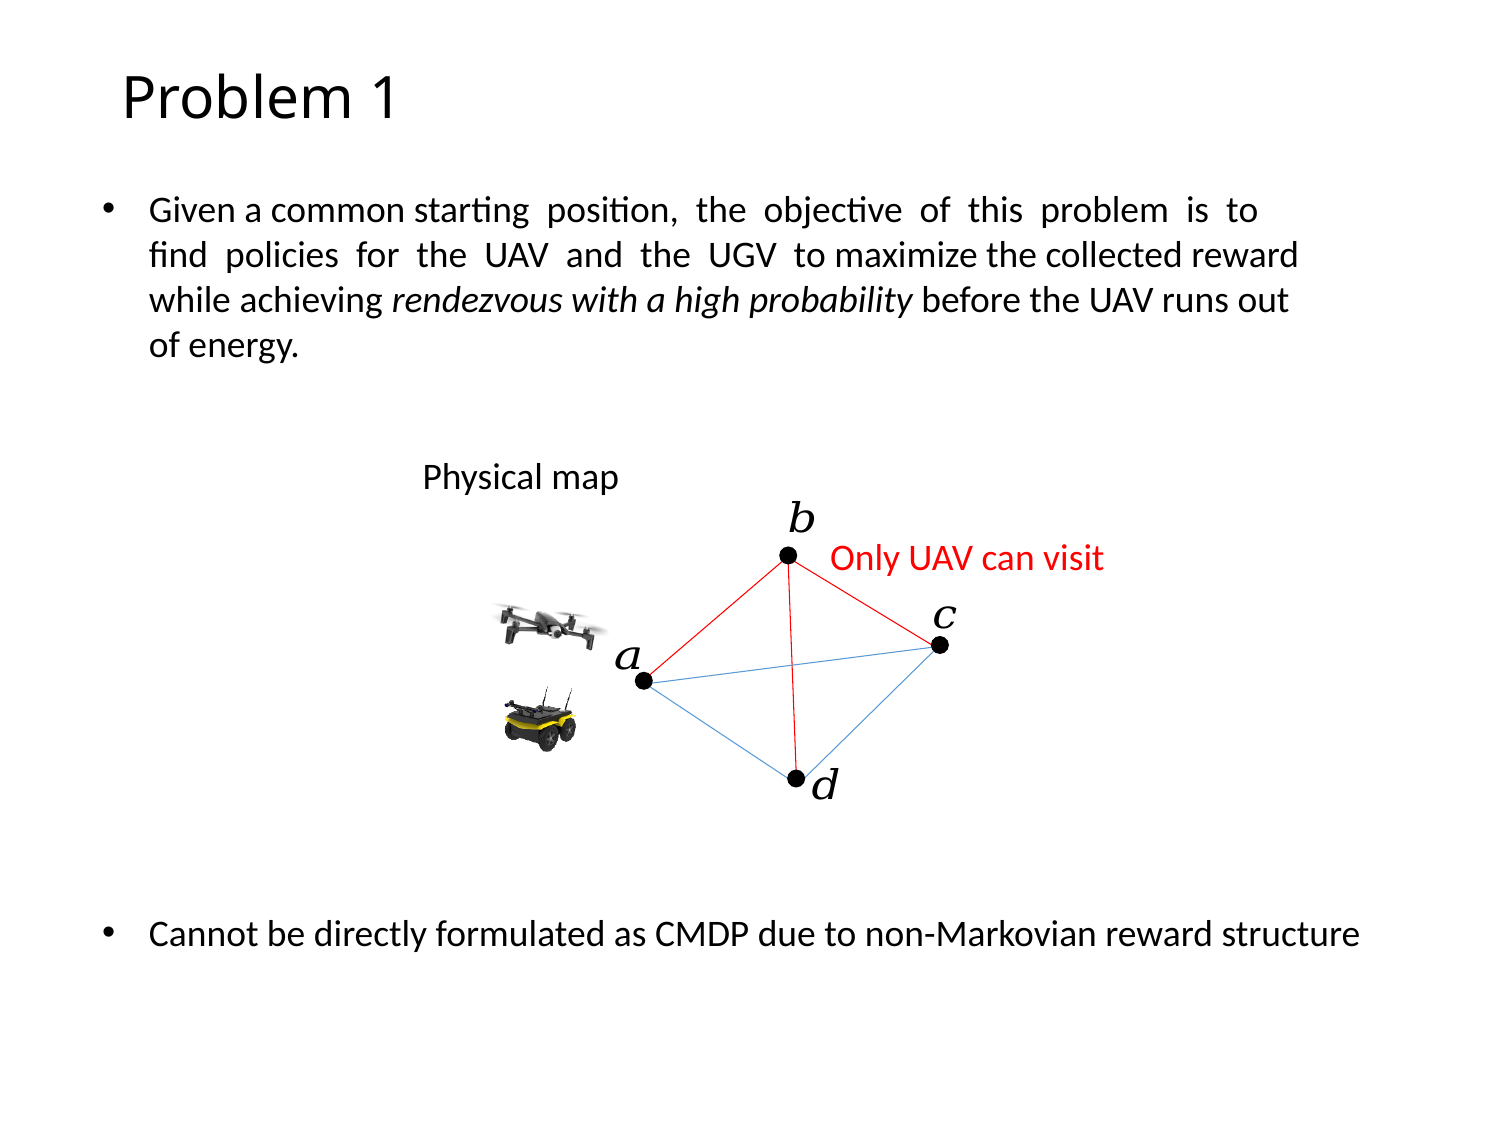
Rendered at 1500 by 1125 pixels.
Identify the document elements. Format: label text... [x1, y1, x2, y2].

text_box Given a common starting position, the objective of this problem is to find policies for the UAV and the UGV to maximize the collected reward while achieving rendezvous with a high probability before the UAV runs out of energy. [87, 177, 1340, 373]
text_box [649, 686, 789, 779]
picture [472, 558, 627, 764]
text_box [793, 561, 932, 645]
text_box [930, 635, 949, 654]
title Problem 1 [106, 59, 1400, 139]
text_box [649, 560, 783, 676]
text_box [787, 769, 806, 788]
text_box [788, 684, 797, 771]
text_box Cannot be directly formulated as CMDP due to non-Markovian reward structure [87, 901, 1446, 962]
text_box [804, 650, 935, 779]
text_box Physical map [407, 444, 734, 505]
text_box [634, 671, 652, 690]
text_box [651, 647, 932, 684]
text_box Only UAV can visit [815, 525, 1164, 585]
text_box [788, 563, 797, 647]
text_box [779, 546, 798, 565]
